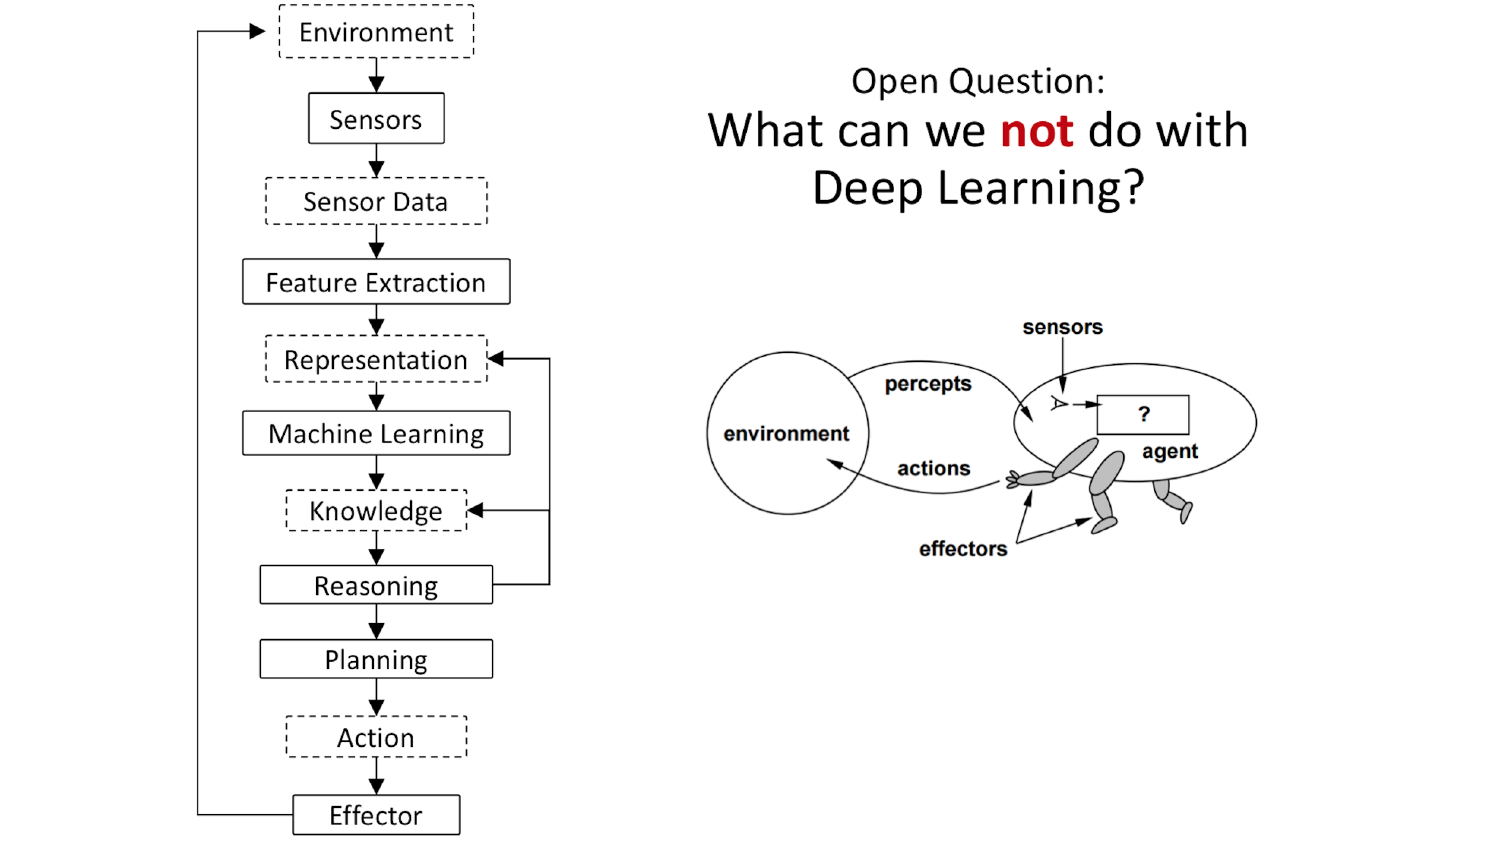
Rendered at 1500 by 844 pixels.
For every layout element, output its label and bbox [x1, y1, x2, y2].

picture [158, 0, 1342, 844]
